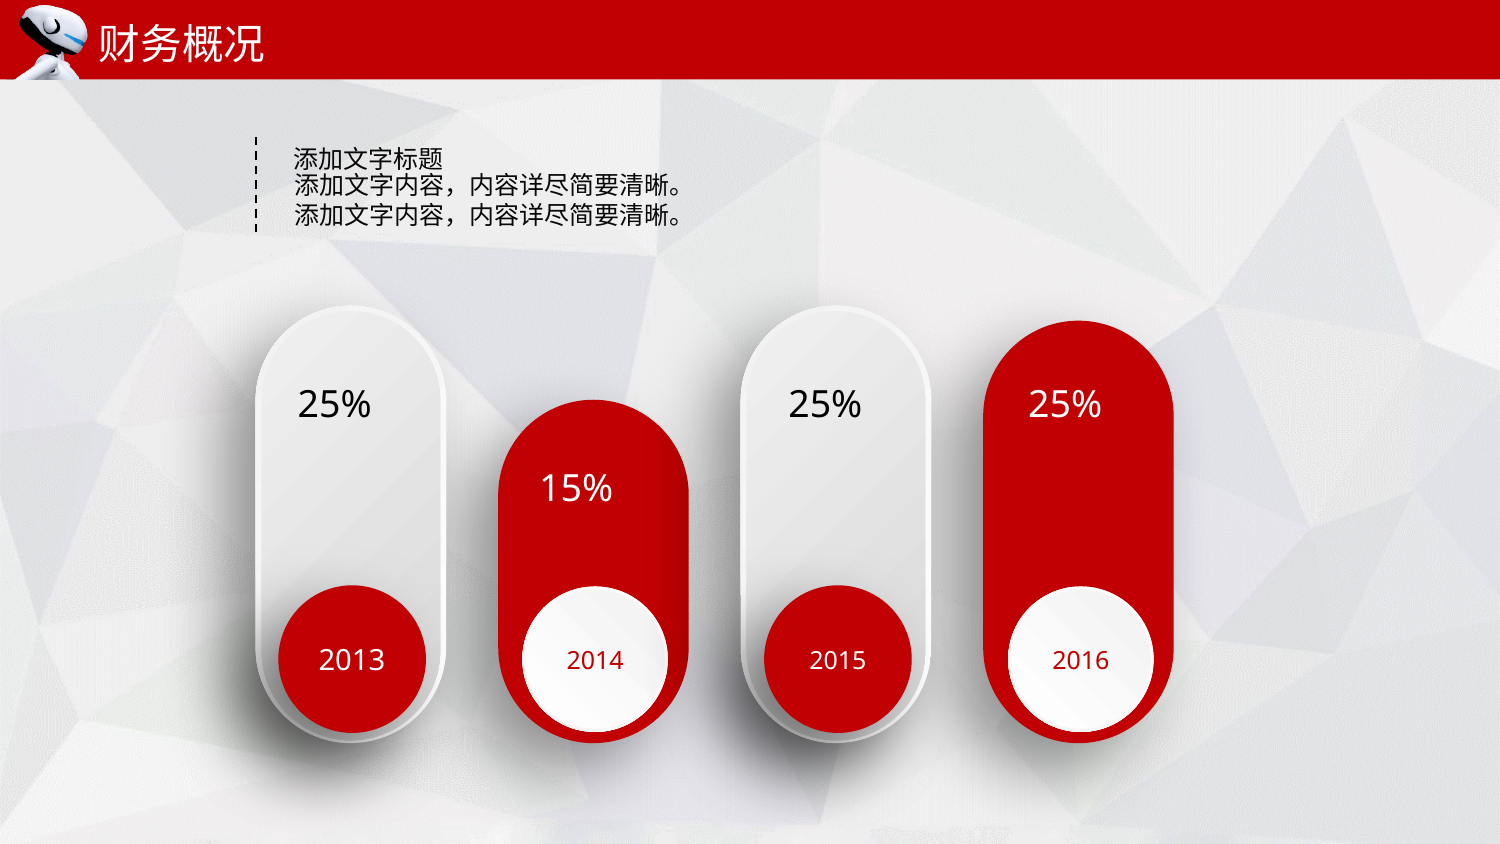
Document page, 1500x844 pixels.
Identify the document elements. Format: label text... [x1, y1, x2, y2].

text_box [255, 305, 447, 744]
text_box [98, 0, 1500, 81]
picture [0, 81, 1500, 844]
text_box 添加文字内容，内容详尽简要清晰。 添加文字内容，内容详尽简要清晰。 [279, 161, 710, 237]
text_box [740, 305, 932, 744]
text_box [522, 586, 669, 733]
text_box [981, 318, 1176, 709]
text_box 25% [1013, 372, 1118, 433]
text_box [1044, 739, 1113, 746]
text_box 15% [524, 456, 629, 517]
text_box [496, 397, 666, 709]
picture [0, 1, 101, 80]
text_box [1007, 586, 1154, 733]
text_box 添加文字标题 [278, 135, 459, 181]
text_box 财务概况 [104, 10, 668, 76]
text_box [559, 739, 628, 746]
text_box [645, 450, 691, 707]
